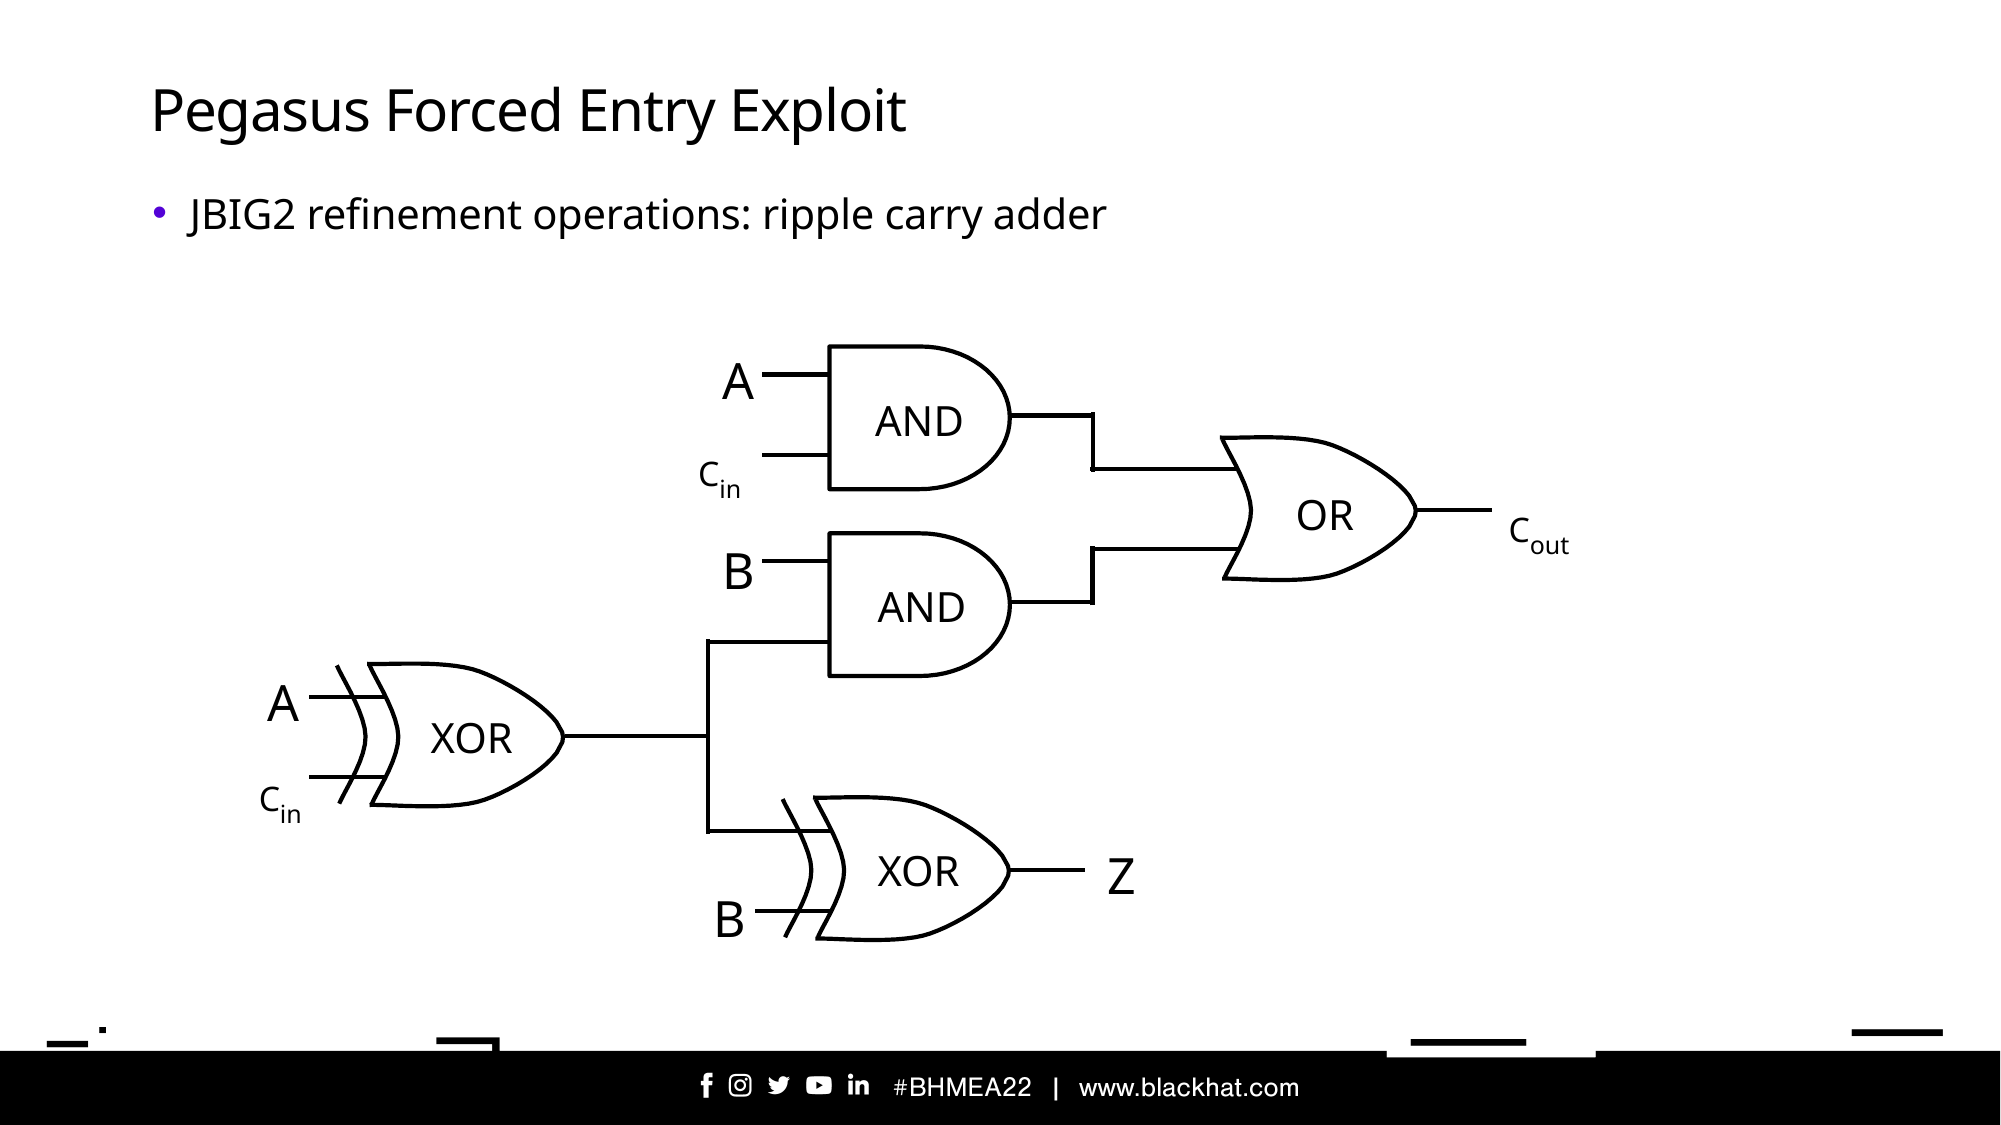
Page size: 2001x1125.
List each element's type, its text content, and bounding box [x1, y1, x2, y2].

text_box Cin [677, 432, 800, 518]
text_box B [707, 532, 815, 608]
text_box [706, 638, 710, 834]
text_box Cout [1487, 488, 1610, 574]
text_box [710, 795, 1085, 943]
text_box [710, 531, 1090, 679]
title Pegasus Forced Entry Exploit [150, 45, 1850, 180]
text_box A [707, 342, 815, 418]
text_box Cin [237, 757, 360, 843]
text_box AND [862, 573, 989, 639]
text_box Z [1092, 837, 1200, 913]
text_box [800, 344, 1091, 492]
text_box XOR [862, 837, 980, 903]
text_box [338, 661, 706, 809]
text_box JBIG2 refinement operations: ripple carry adder [137, 179, 1538, 250]
text_box A [252, 664, 360, 739]
text_box [1090, 546, 1095, 606]
text_box [1091, 412, 1095, 472]
text_box [1095, 435, 1487, 583]
text_box B [698, 879, 806, 955]
text_box XOR [415, 704, 543, 770]
picture [0, 1027, 2001, 1125]
text_box OR [1280, 481, 1388, 547]
text_box AND [860, 387, 983, 452]
